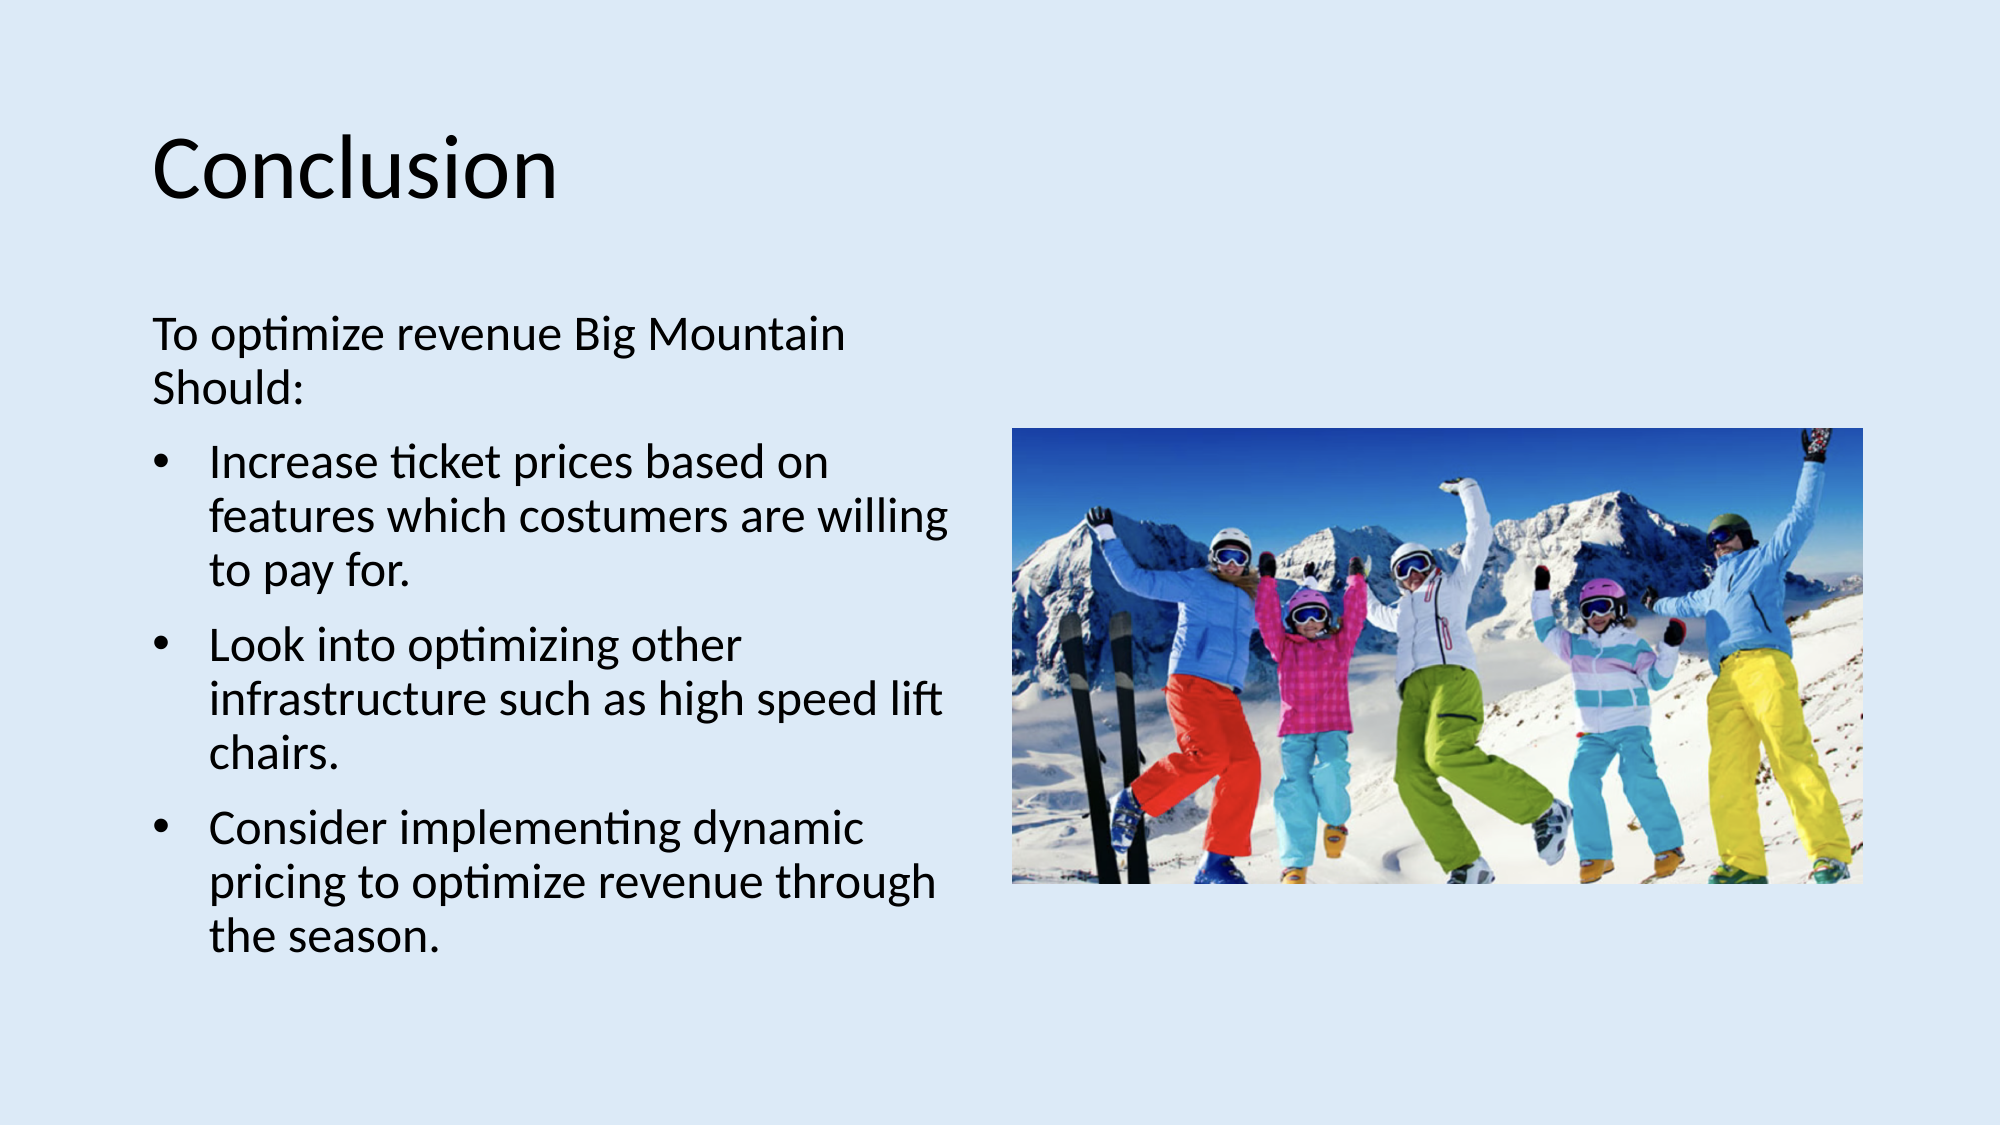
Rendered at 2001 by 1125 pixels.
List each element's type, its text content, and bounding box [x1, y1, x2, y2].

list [1011, 428, 1863, 885]
list To optimize revenue Big Mountain Should: Increase ticket prices based on features which costumers are willing to pay for. Look into optimizing other infrastructure such as high speed lift chairs. Consider implementing dynamic pricing to optimize revenue through the season. [137, 299, 988, 1014]
title Conclusion [137, 59, 1863, 278]
